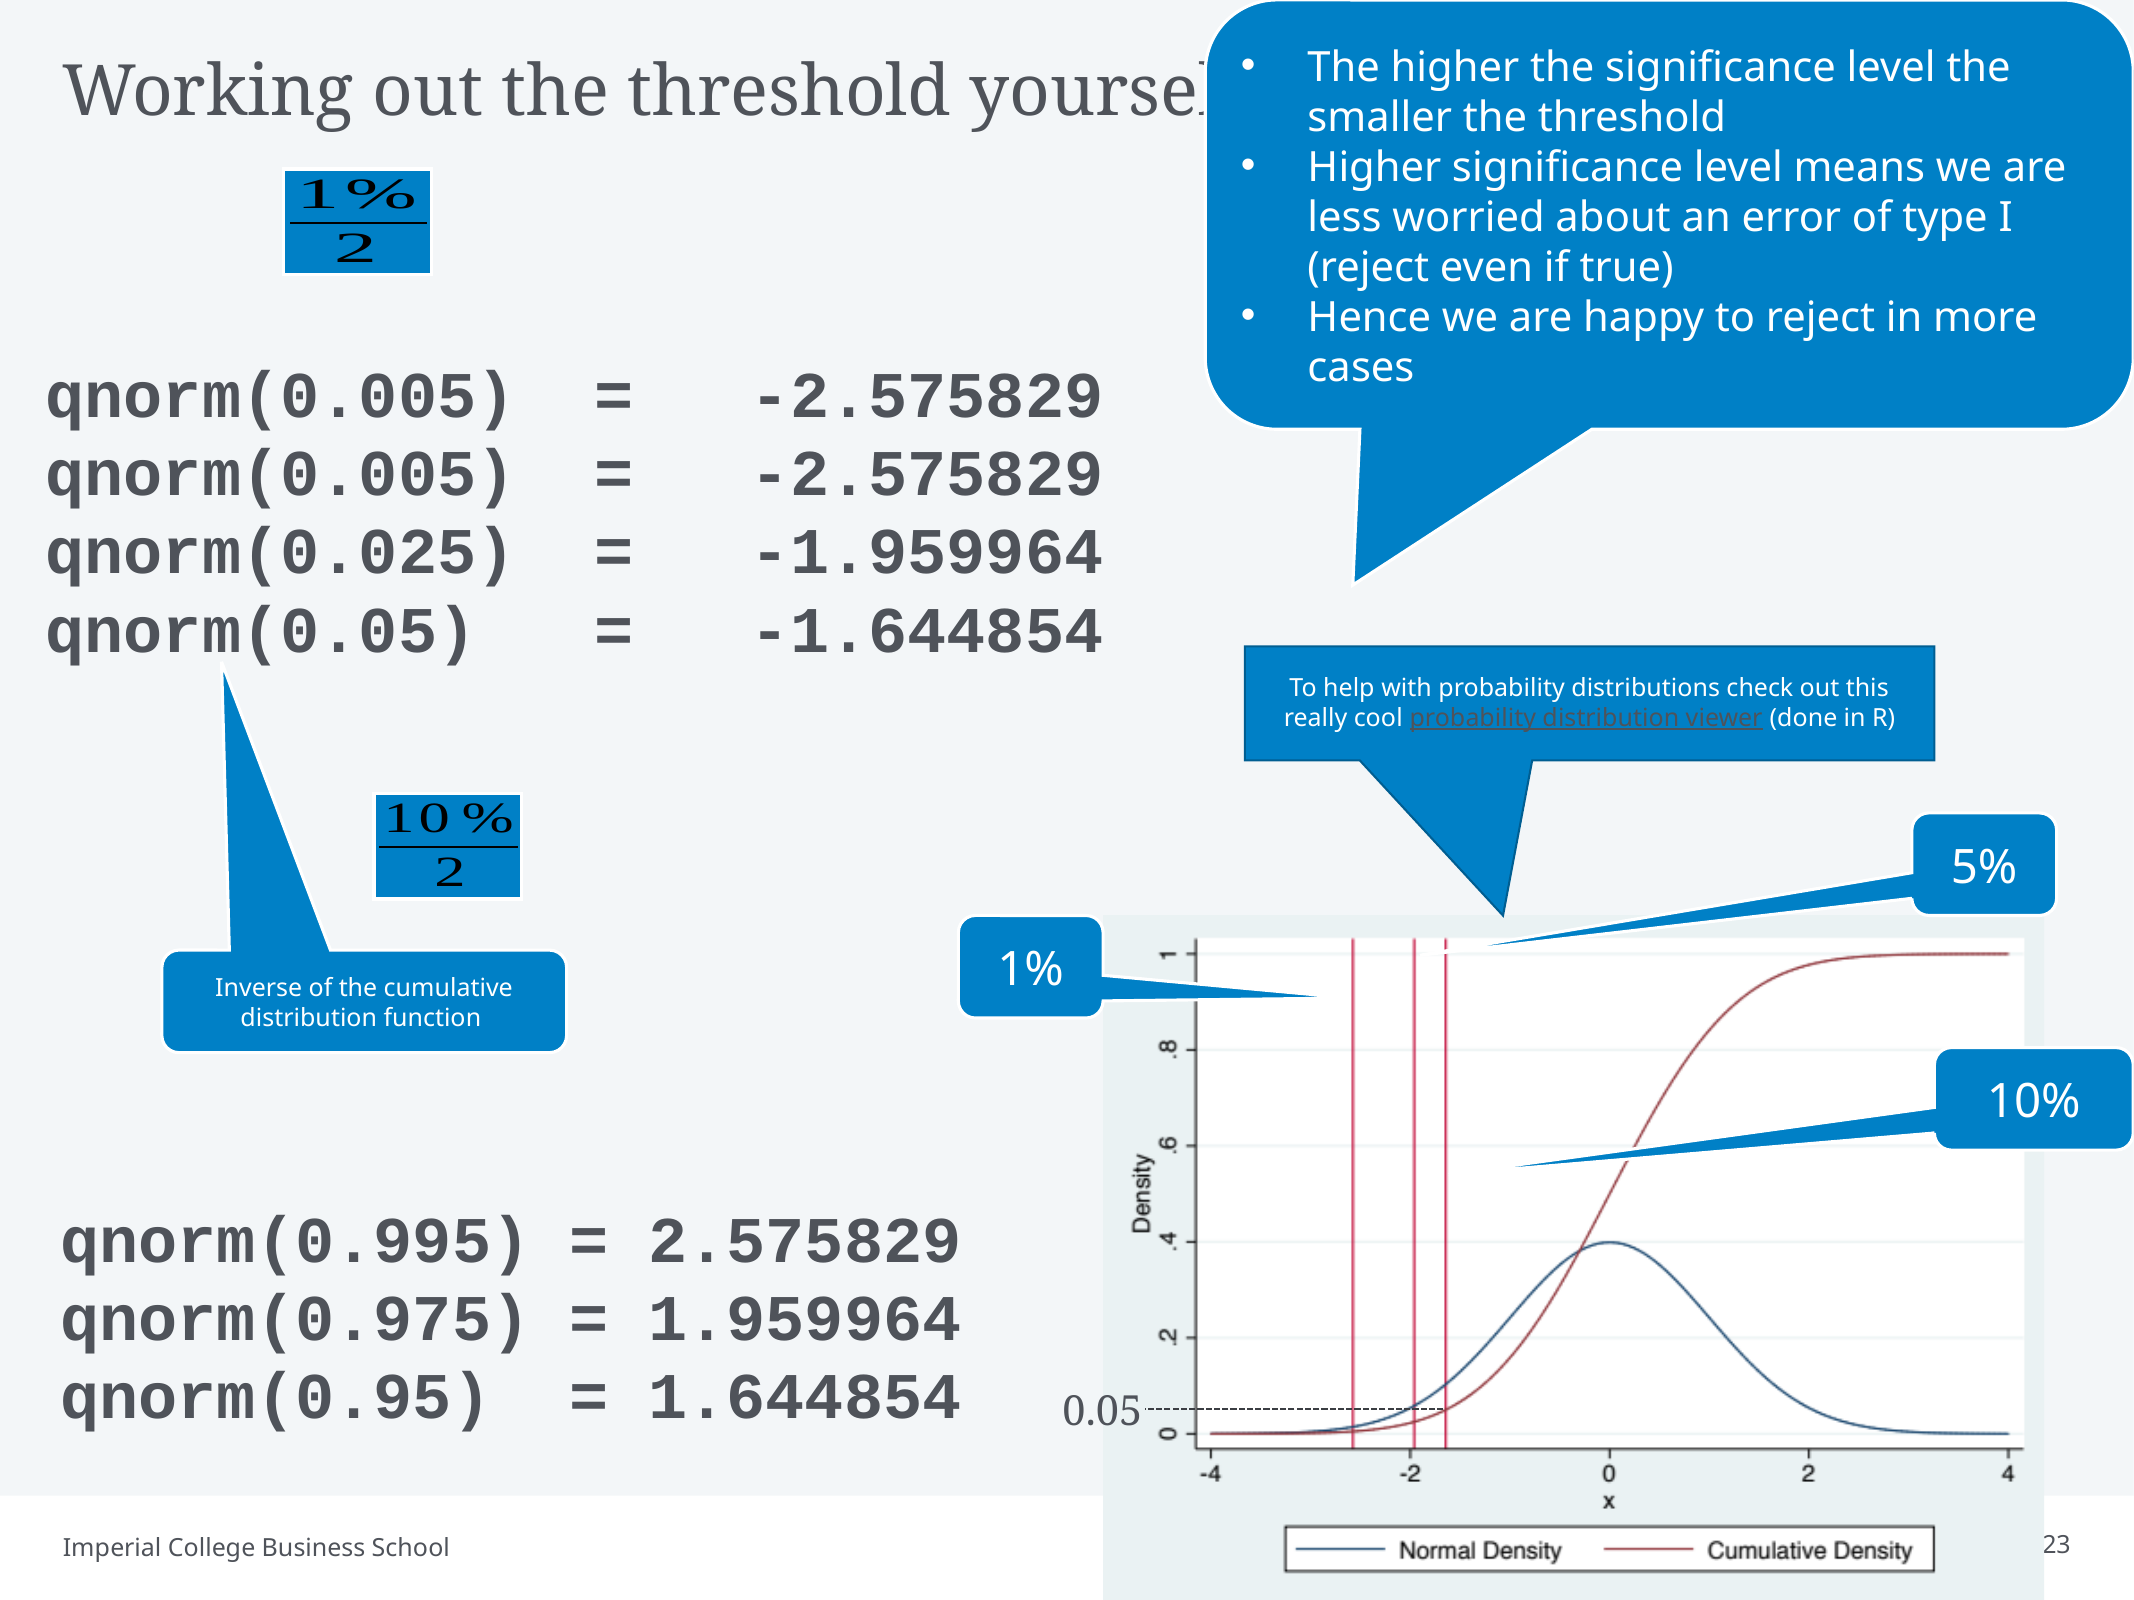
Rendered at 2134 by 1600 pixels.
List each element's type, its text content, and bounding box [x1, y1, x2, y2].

text_box To help with probability distributions check out this really cool probability distribution viewer (done in R) [1243, 645, 1936, 915]
text_box 10% [2044, 1046, 2134, 1152]
text_box qnorm(0.005) = -2.575829 qnorm(0.005) = -2.575829 qnorm(0.025) = -1.959964 qnorm(0.05) = -1.644854 [45, 352, 2110, 744]
text_box 5% [1650, 811, 2059, 917]
title Working out the threshold yourself [62, 50, 1206, 195]
text_box qnorm(0.995) = 2.575829 qnorm(0.975) = 1.959964 qnorm(0.95) = 1.644854 [45, 1189, 1103, 1440]
text_box The higher the significance level the smaller the threshold Higher significance level means we are less worried about an error of type I (reject even if true) Hence we are happy to reject in more cases [1203, 0, 2134, 589]
text_box Inverse of the cumulative distribution function [160, 661, 569, 1055]
text_box 1% [956, 913, 1103, 1020]
picture [1103, 915, 2044, 1600]
text_box 0.05 [1062, 1383, 1103, 1434]
